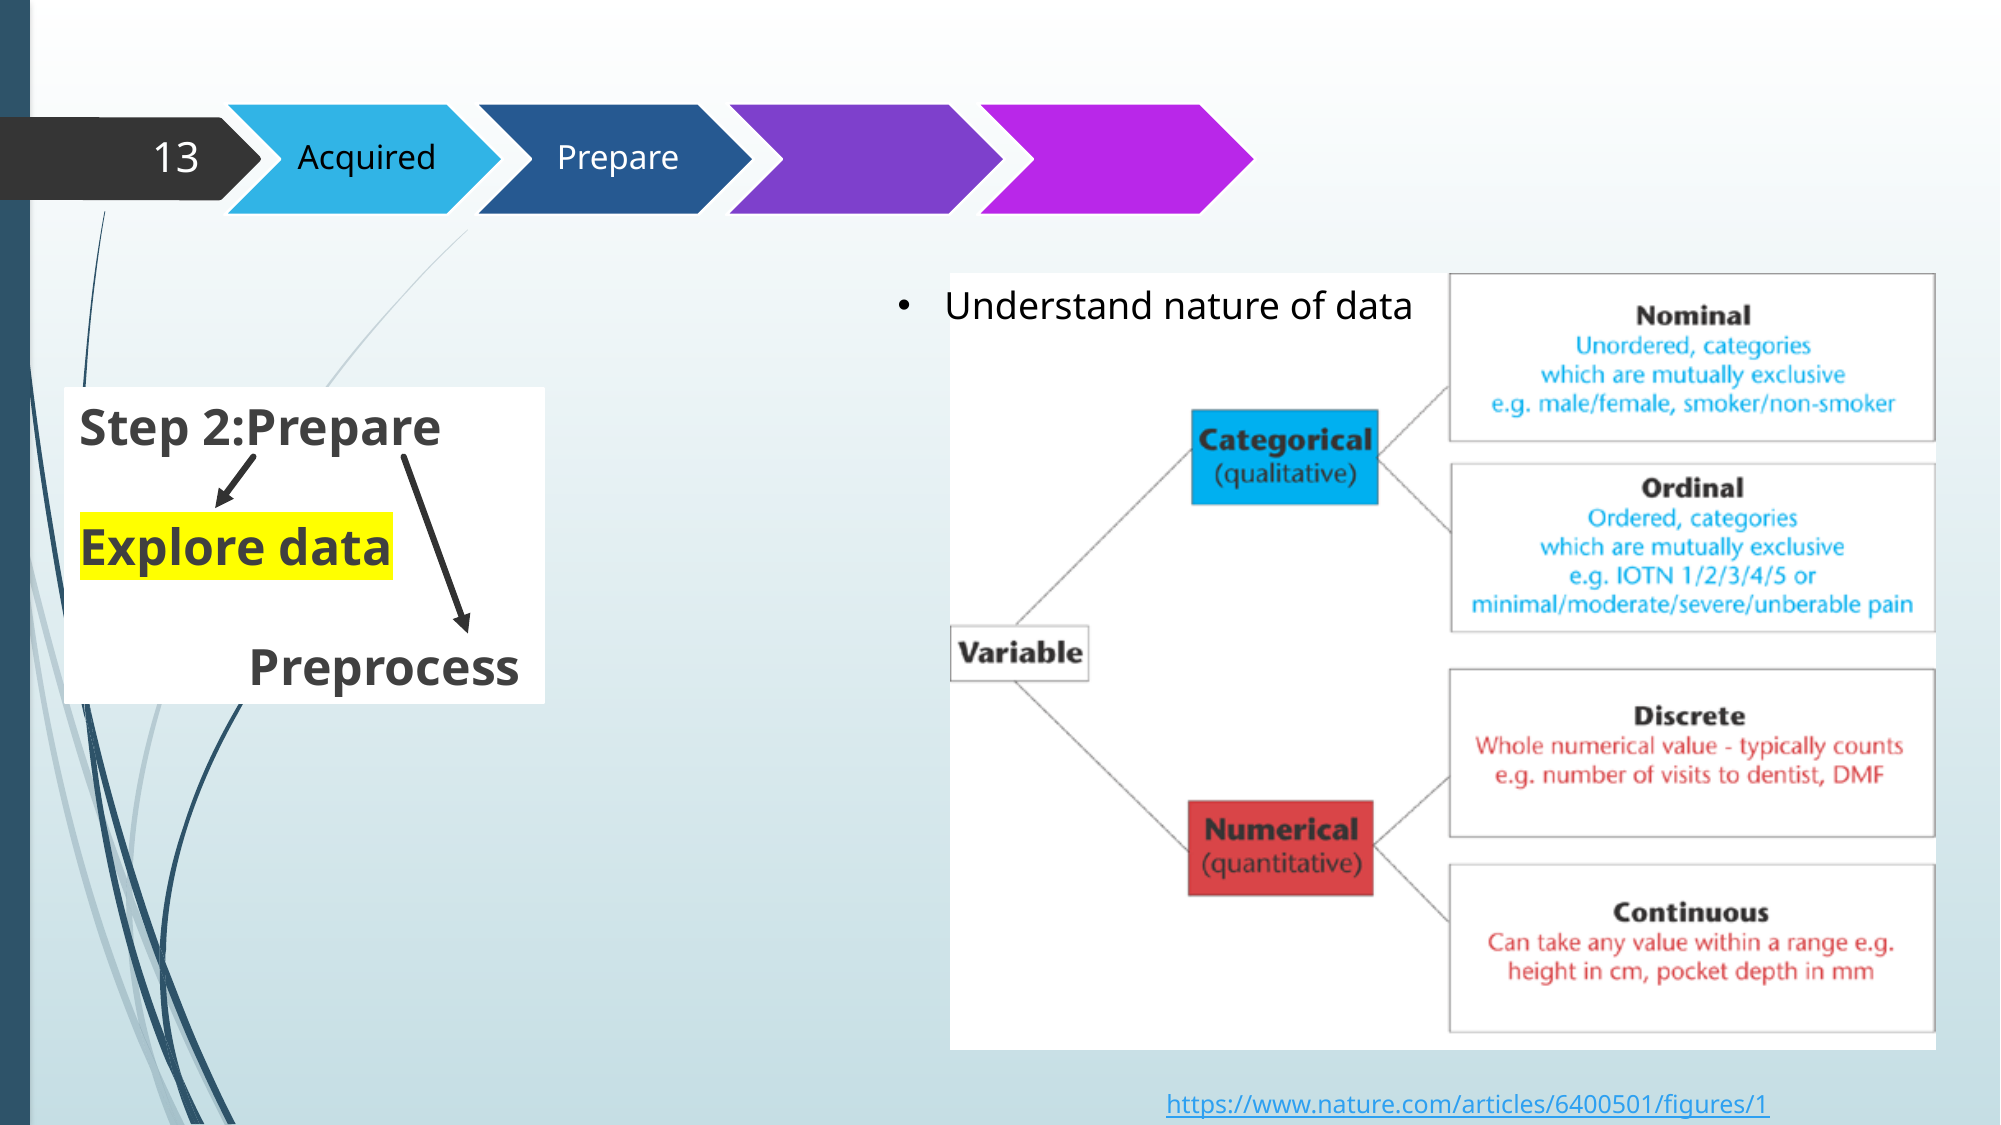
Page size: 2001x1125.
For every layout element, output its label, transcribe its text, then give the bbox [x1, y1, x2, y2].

picture [950, 273, 1936, 1050]
text_box Step 2:Prepare Explore data Preprocess [64, 387, 545, 704]
slide_number 13 [87, 129, 216, 190]
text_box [223, 75, 1257, 243]
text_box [214, 456, 254, 509]
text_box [403, 456, 469, 634]
text_box https://www.nature.com/articles/6400501/figures/1 [1151, 1081, 1785, 1125]
text_box Understand nature of data [882, 229, 1518, 514]
